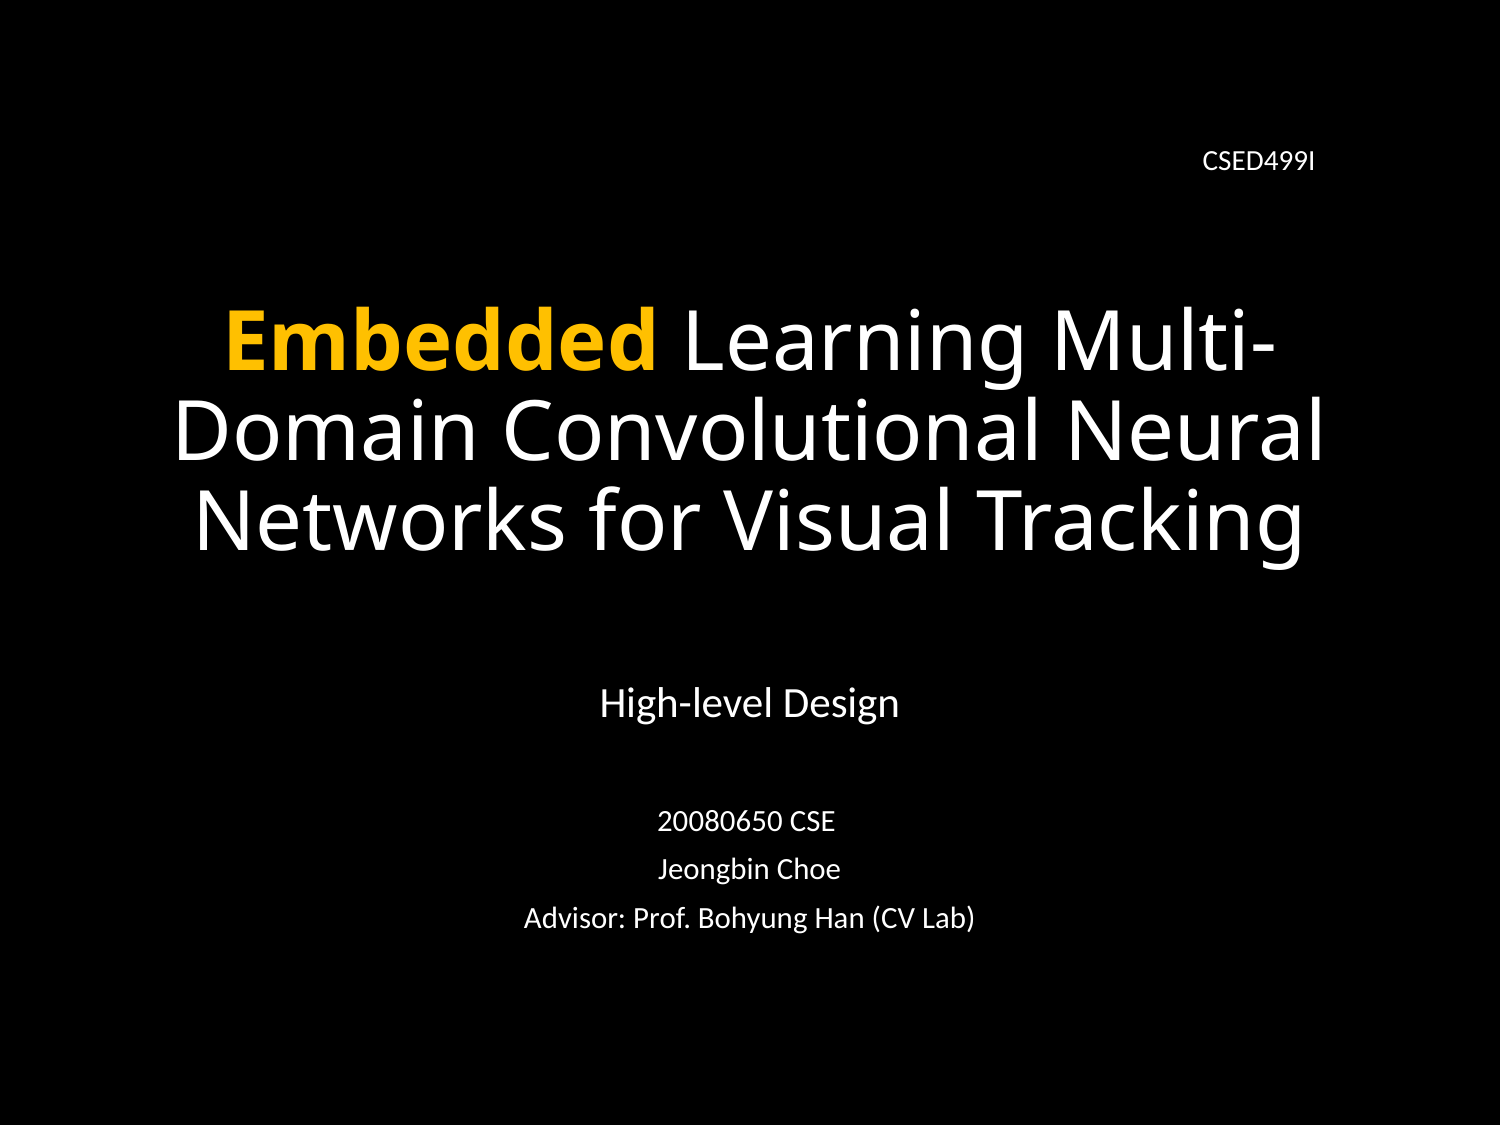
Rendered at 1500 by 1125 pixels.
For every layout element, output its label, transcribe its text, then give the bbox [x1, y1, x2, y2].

title Embedded Learning Multi-Domain Convolutional Neural Networks for Visual Tracking [112, 184, 1388, 576]
subtitle High-level Design 20080650 CSE Jeongbin Choe Advisor: Prof. Bohyung Han (CV Lab) [187, 673, 1313, 945]
text_box CSED499I [1187, 133, 1331, 184]
